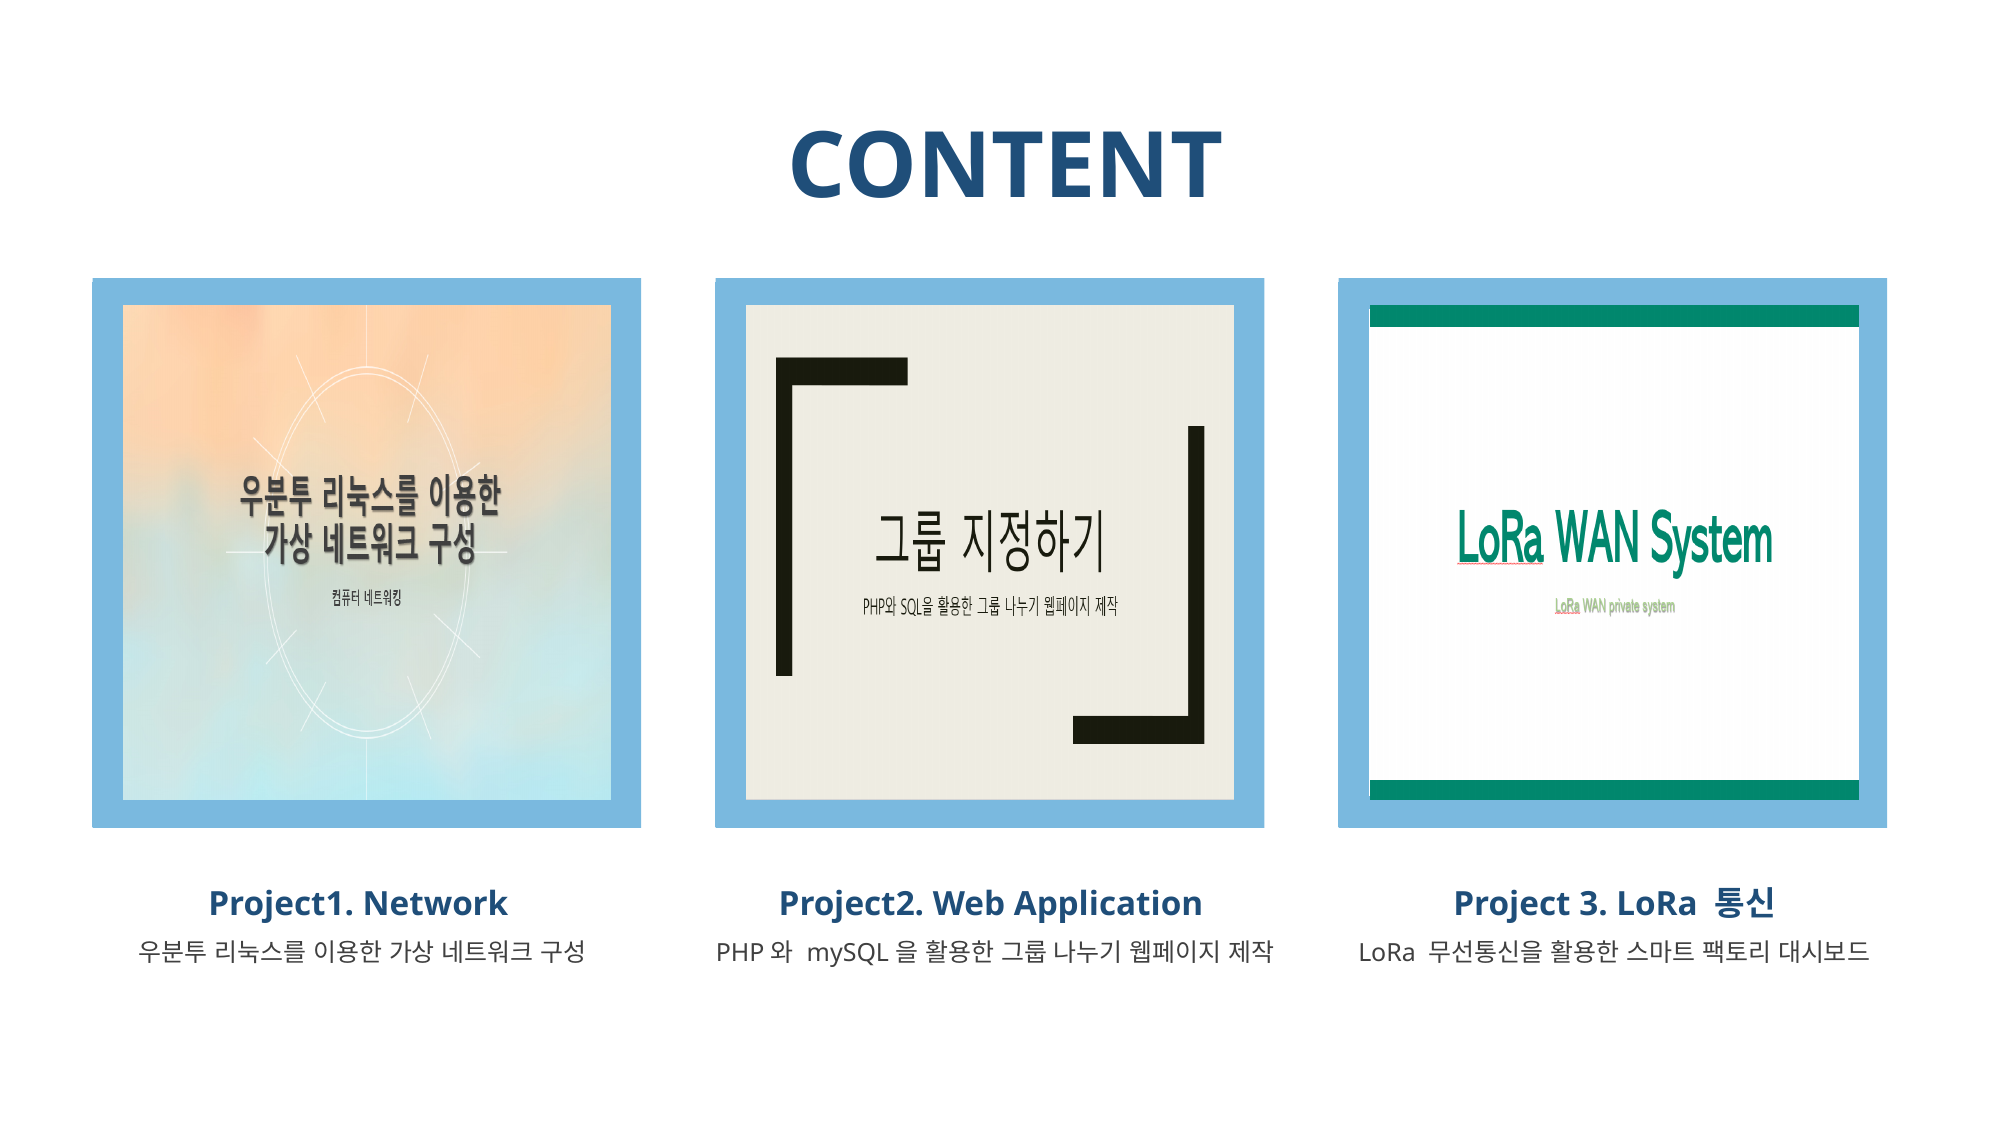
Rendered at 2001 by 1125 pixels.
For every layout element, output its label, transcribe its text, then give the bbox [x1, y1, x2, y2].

text_box CONTENT [553, 43, 1459, 223]
text_box Project2. Web Application PHP와 mySQL을 활용한 그룹 나누기 웹페이지 제작 [632, 854, 1226, 975]
picture [123, 305, 611, 800]
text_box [1338, 278, 1888, 828]
picture [1370, 305, 1859, 800]
text_box Project 3. LoRa 통신 LoRa 무선통신을 활용한 스마트 팩토리 대시보드 [1226, 854, 2000, 975]
text_box Project1. Network 우분투 리눅스를 이용한 가상 네트워크 구성 [88, 854, 632, 975]
picture [746, 305, 1234, 800]
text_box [715, 278, 1265, 828]
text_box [92, 278, 642, 828]
